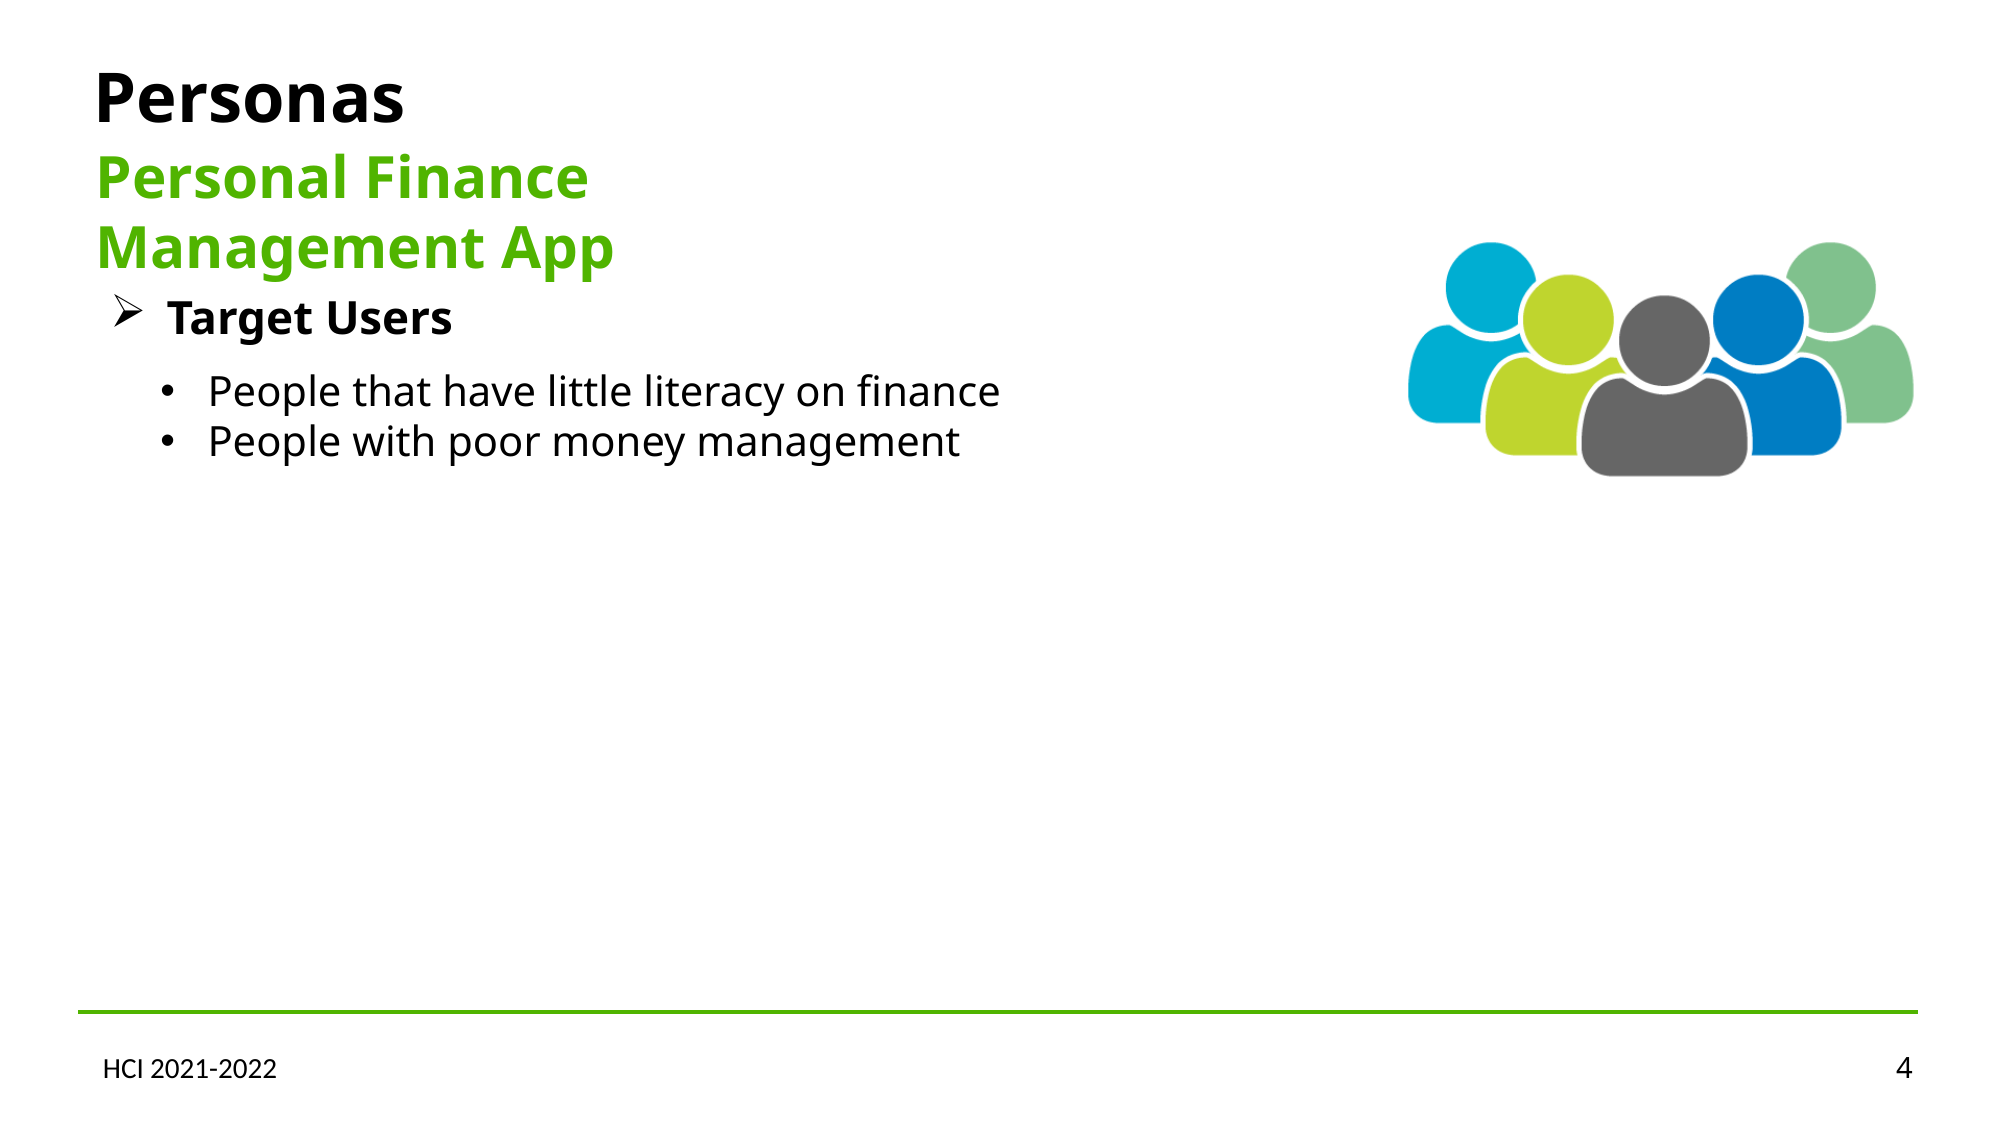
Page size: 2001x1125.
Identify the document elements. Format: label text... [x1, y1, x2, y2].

text_box Target Users [95, 281, 553, 352]
text_box Personas [78, 54, 1922, 146]
text_box HCI 2021-2022 [88, 1041, 631, 1093]
picture [1400, 235, 1922, 486]
text_box People that have little literacy on finance People with poor money management [145, 357, 1280, 473]
text_box 4 [1807, 1041, 1928, 1093]
text_box Personal Finance Management App [95, 140, 989, 350]
